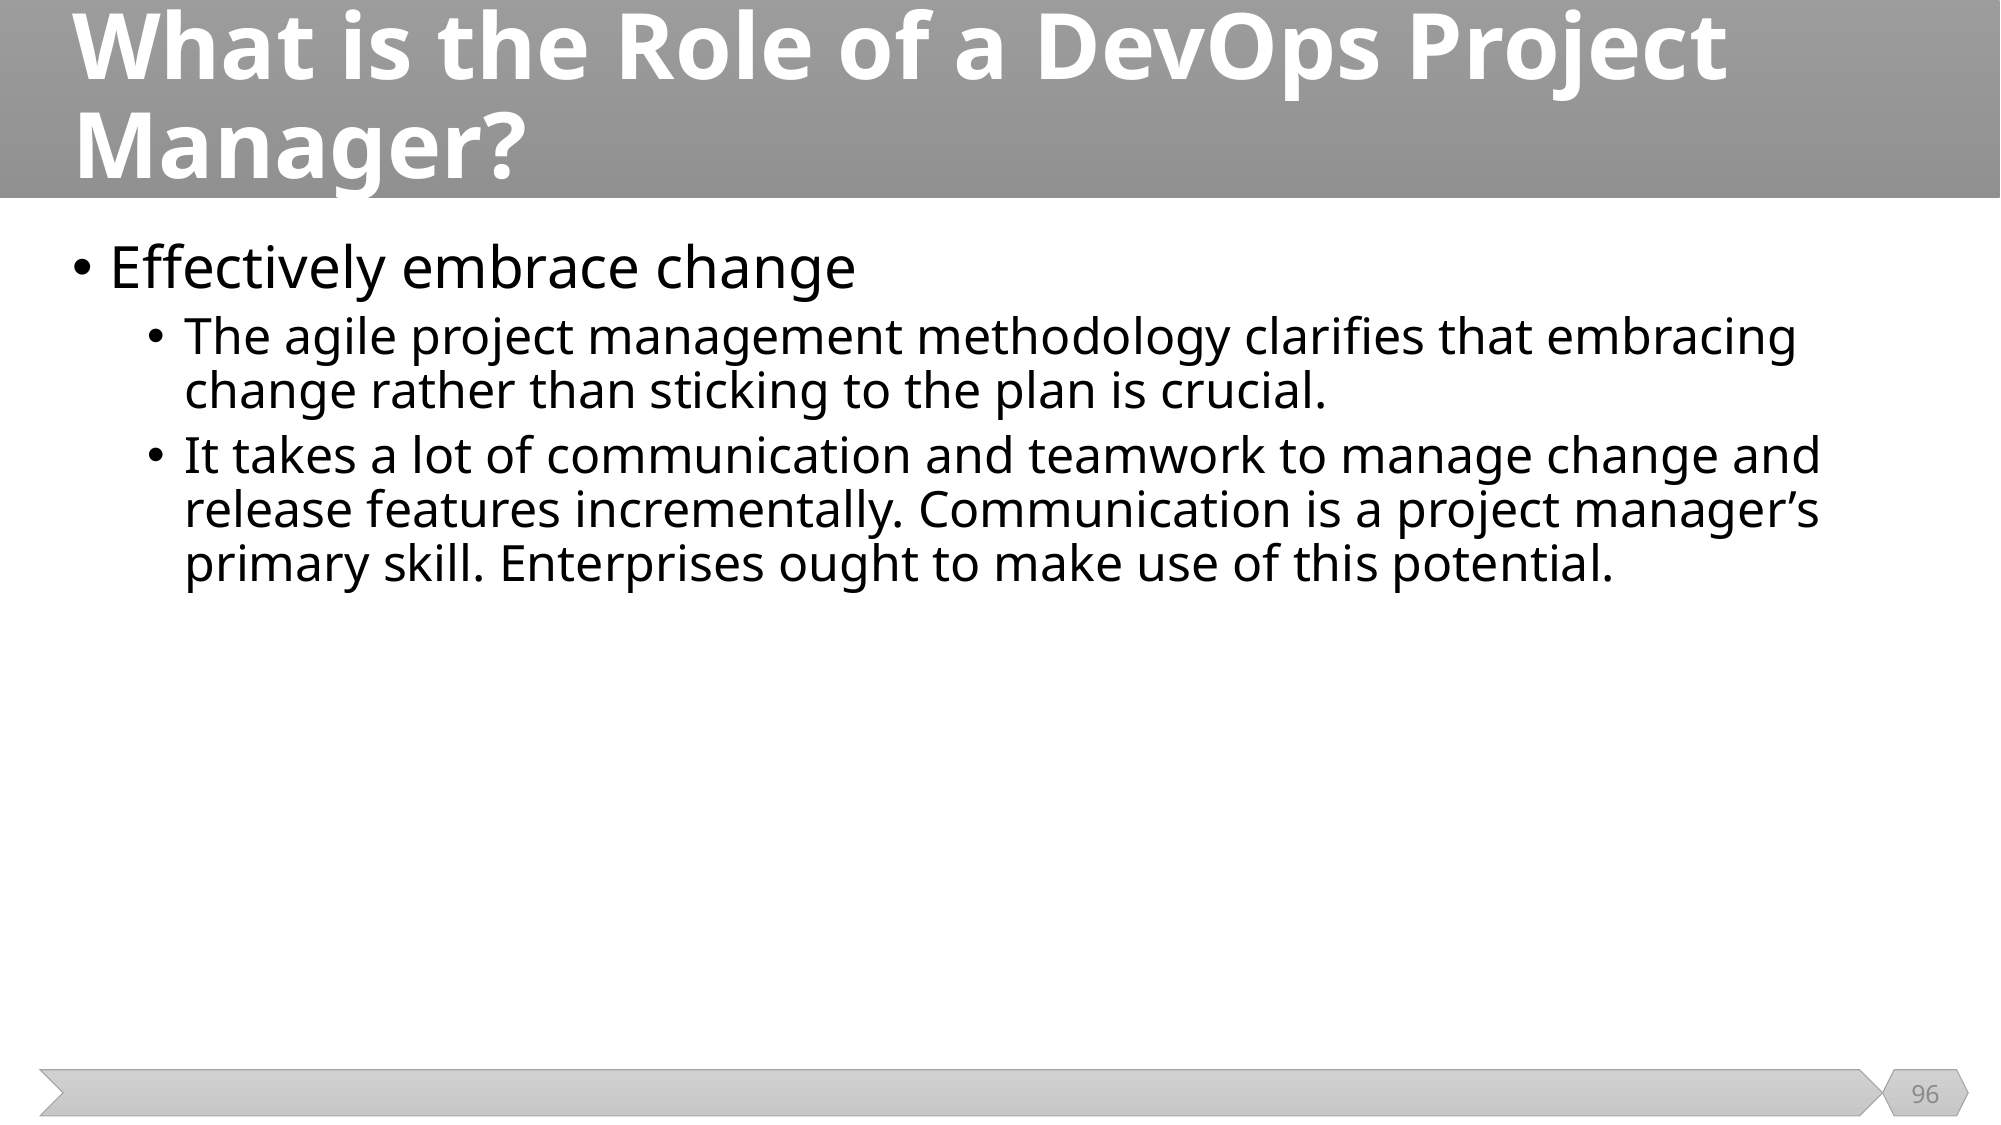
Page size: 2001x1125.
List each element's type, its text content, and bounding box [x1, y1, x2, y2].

list Effectively embrace change The agile project management methodology clarifies that embracing change rather than sticking to the plan is crucial. It takes a lot of communication and teamwork to manage change and release features incrementally. Communication is a project manager’s primary skill. Enterprises ought to make use of this potential. [56, 230, 1969, 1010]
slide_number 96 [1882, 1065, 1969, 1125]
title What is the Role of a DevOps Project Manager? [56, 0, 1969, 199]
